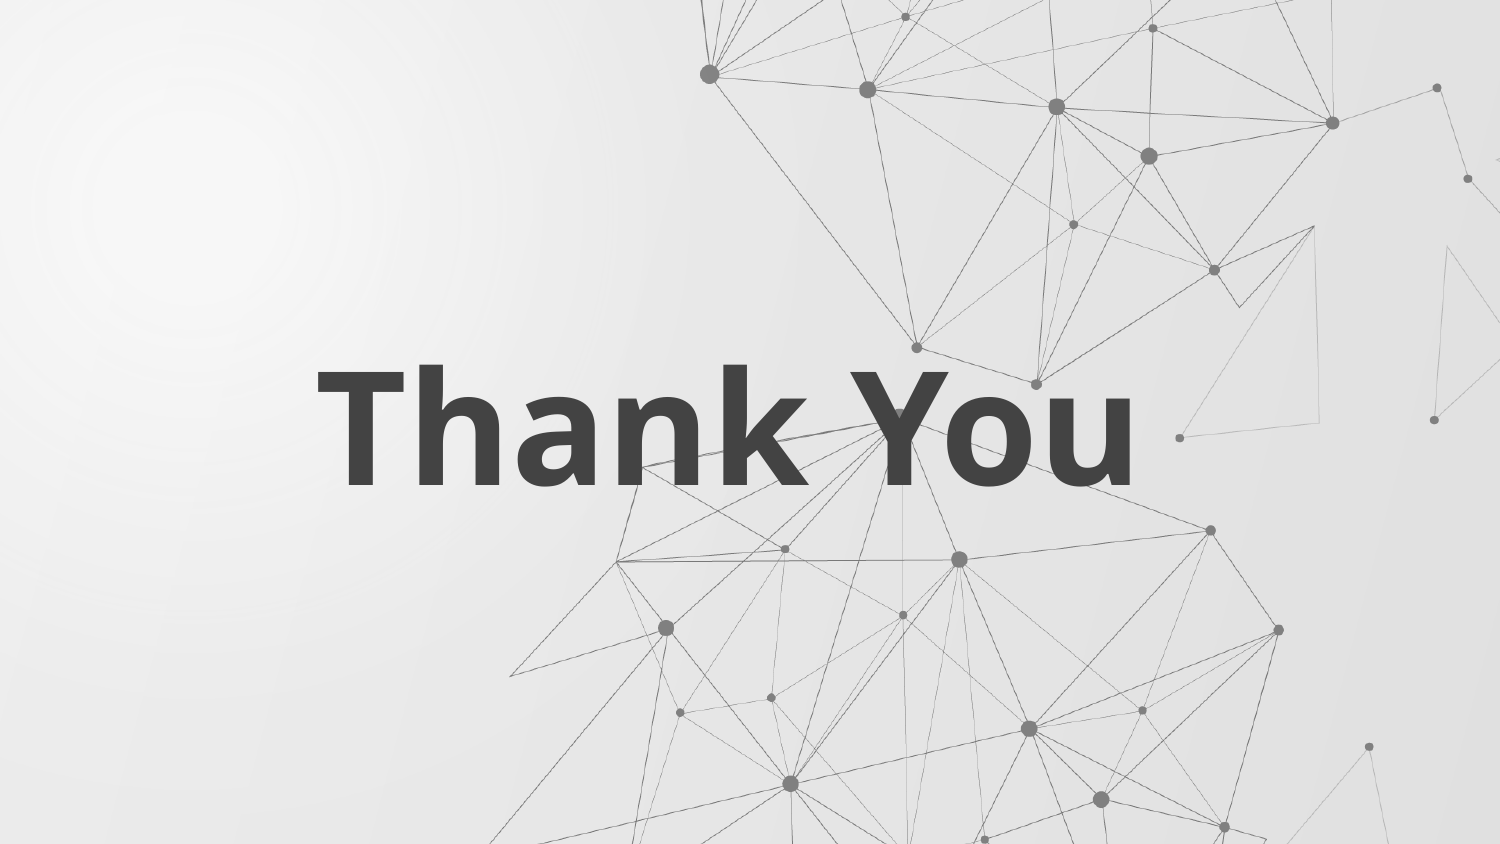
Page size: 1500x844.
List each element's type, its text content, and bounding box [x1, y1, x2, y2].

title Thank You [0, 0, 1500, 844]
